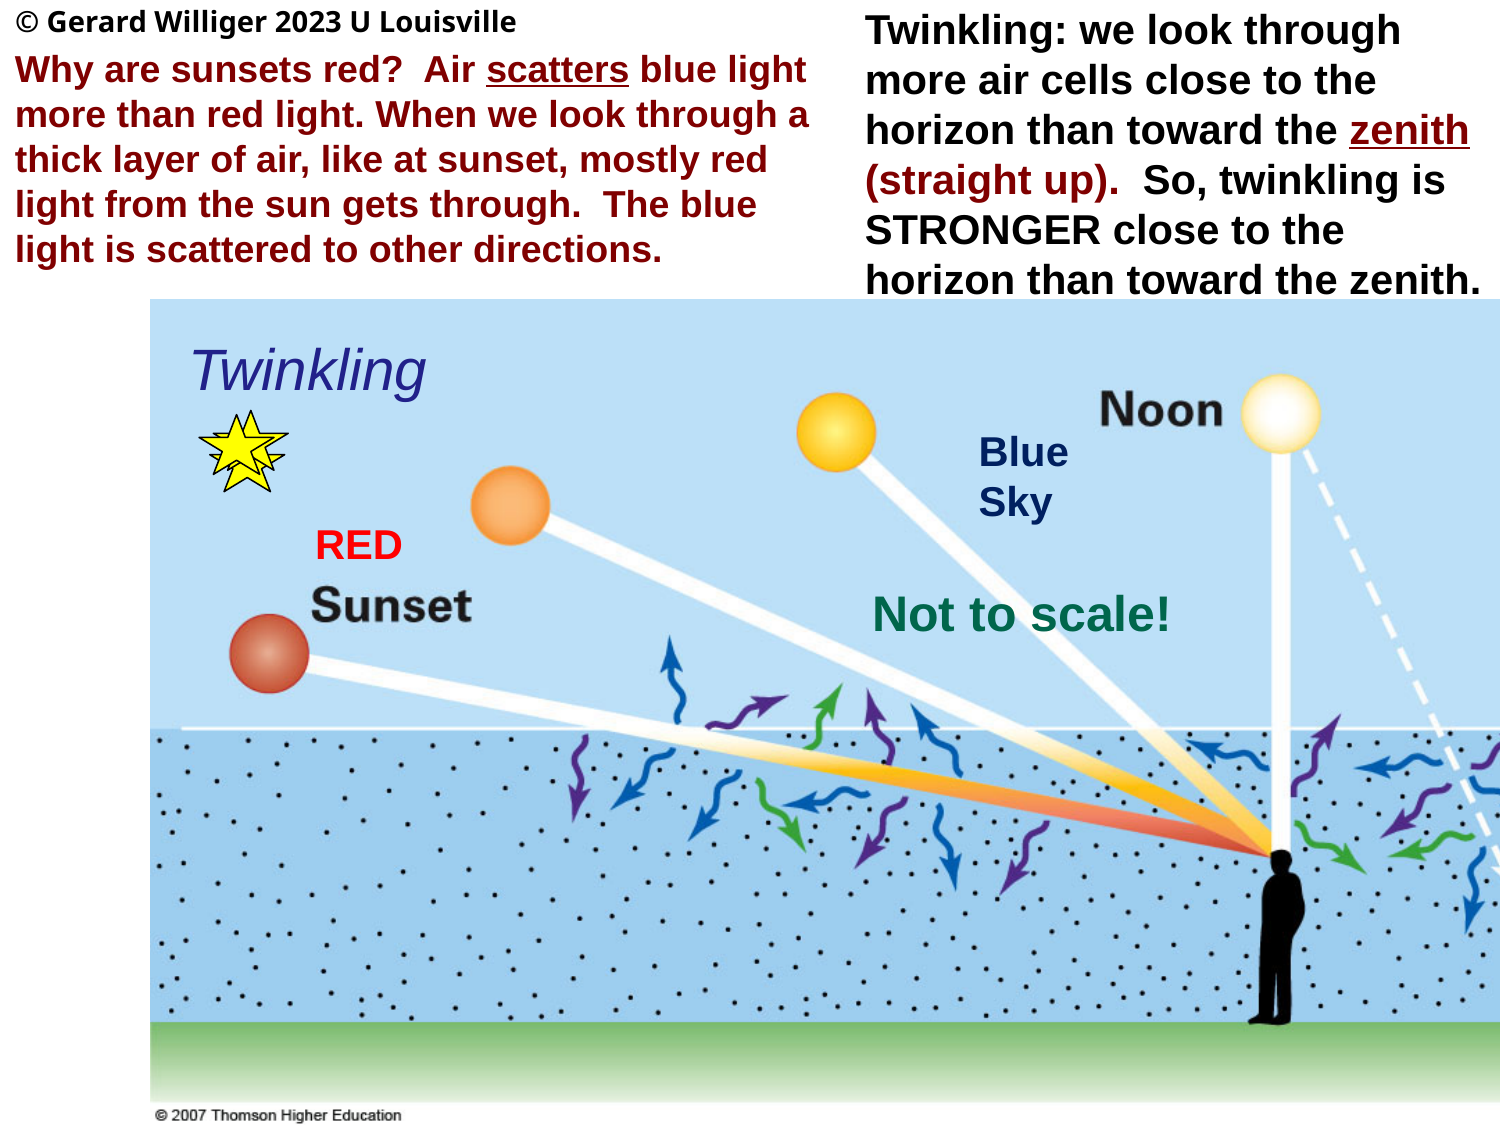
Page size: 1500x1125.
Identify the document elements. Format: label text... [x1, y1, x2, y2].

picture [149, 299, 1500, 1125]
text_box Why are sunsets red? Air scatters blue light more than red light. When we look through a thick layer of air, like at sunset, mostly red light from the sun gets through. The blue light is scattered to other directions. [0, 37, 838, 347]
text_box © Gerard Williger 2023 U Louisville [0, 0, 554, 54]
text_box Twinkling: we look through more air cells close to the horizon than toward the zenith (straight up). So, twinkling is STRONGER close to the horizon than toward the zenith. [849, 0, 1500, 297]
